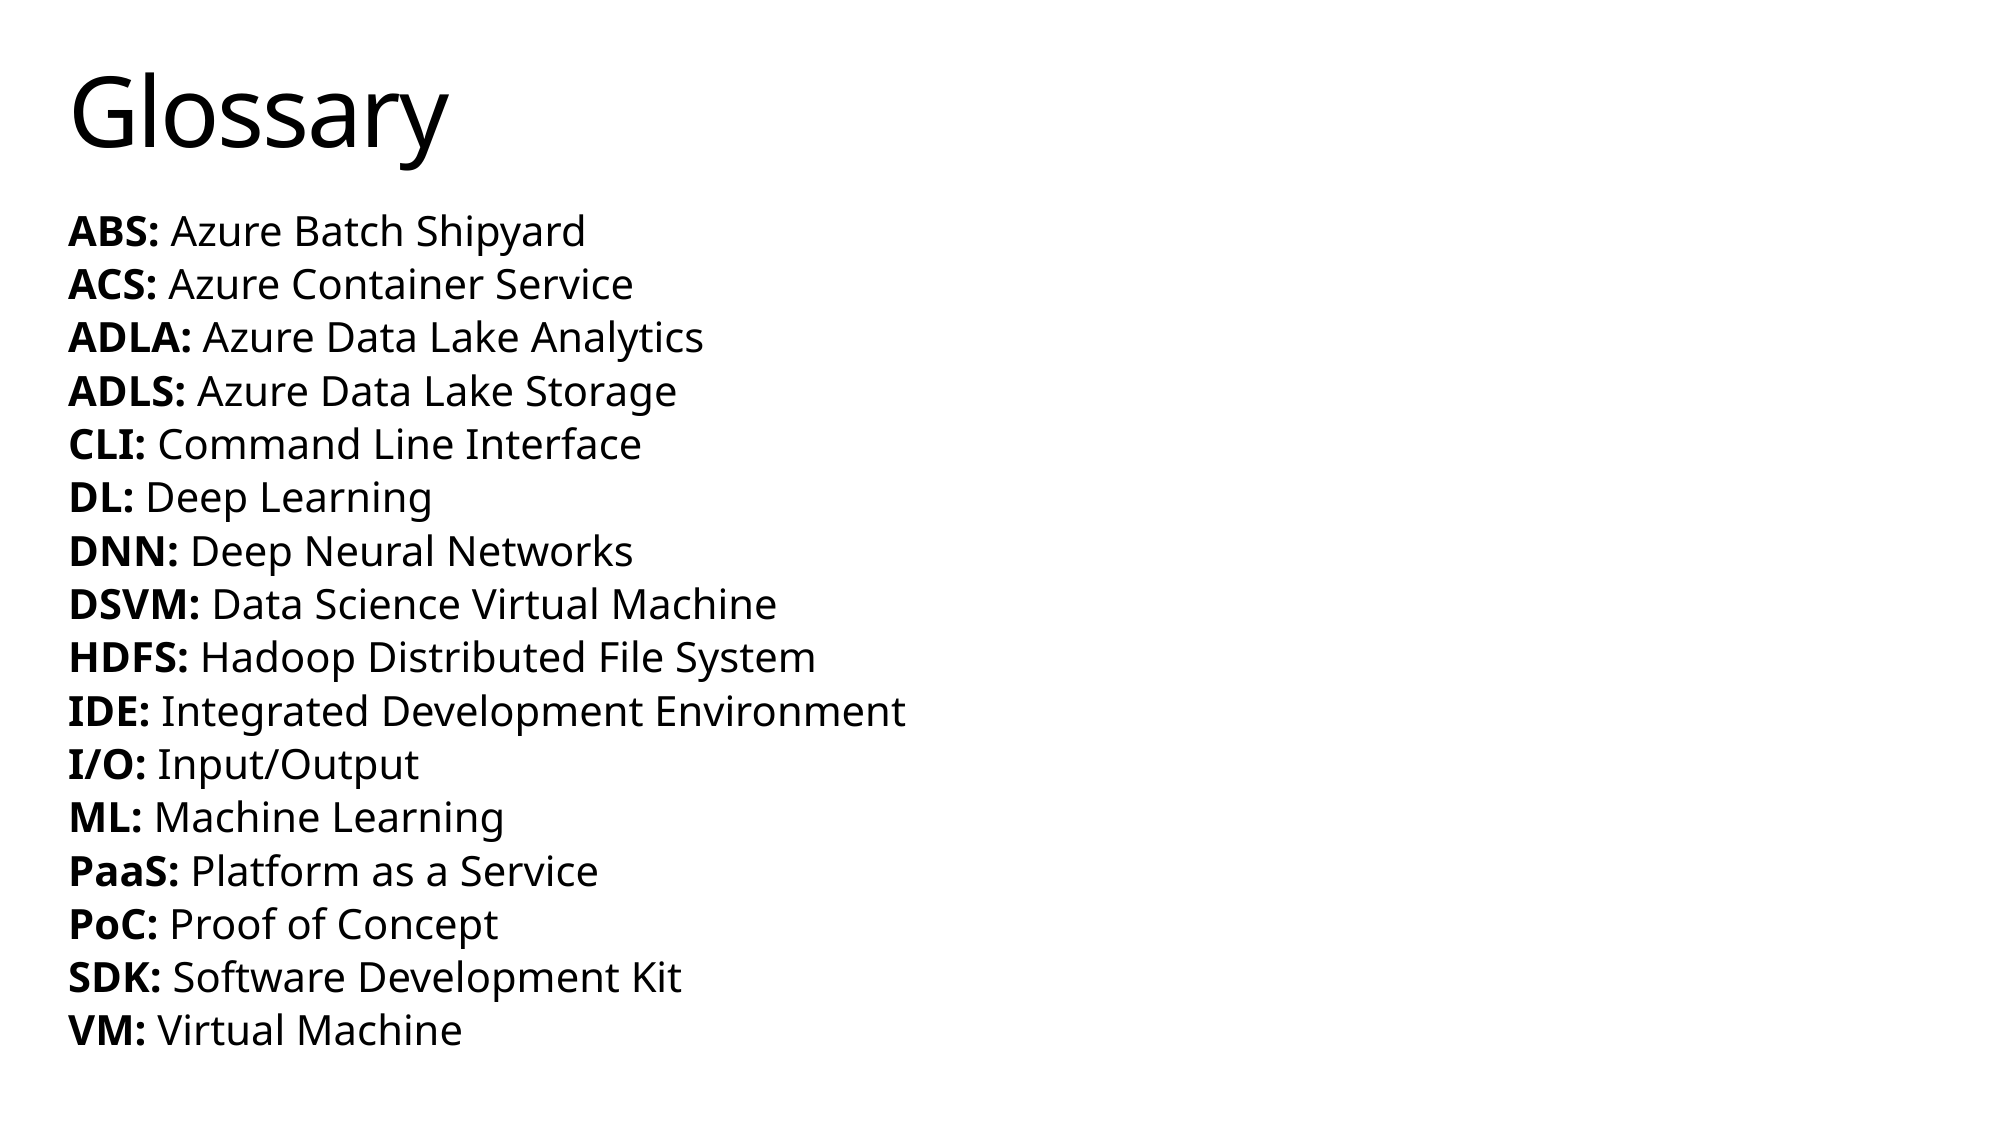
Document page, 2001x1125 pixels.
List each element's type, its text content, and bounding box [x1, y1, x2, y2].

list ABS: Azure Batch Shipyard ACS: Azure Container Service ADLA: Azure Data Lake Analytics ADLS: Azure Data Lake Storage CLI: Command Line Interface DL: Deep Learning DNN: Deep Neural Networks DSVM: Data Science Virtual Machine HDFS: Hadoop Distributed File System IDE: Integrated Development Environment I/O: Input/Output ML: Machine Learning PaaS: Platform as a Service PoC: Proof of Concept SDK: Software Development Kit VM: Virtual Machine [44, 195, 1758, 1125]
title Glossary [44, 47, 1957, 196]
